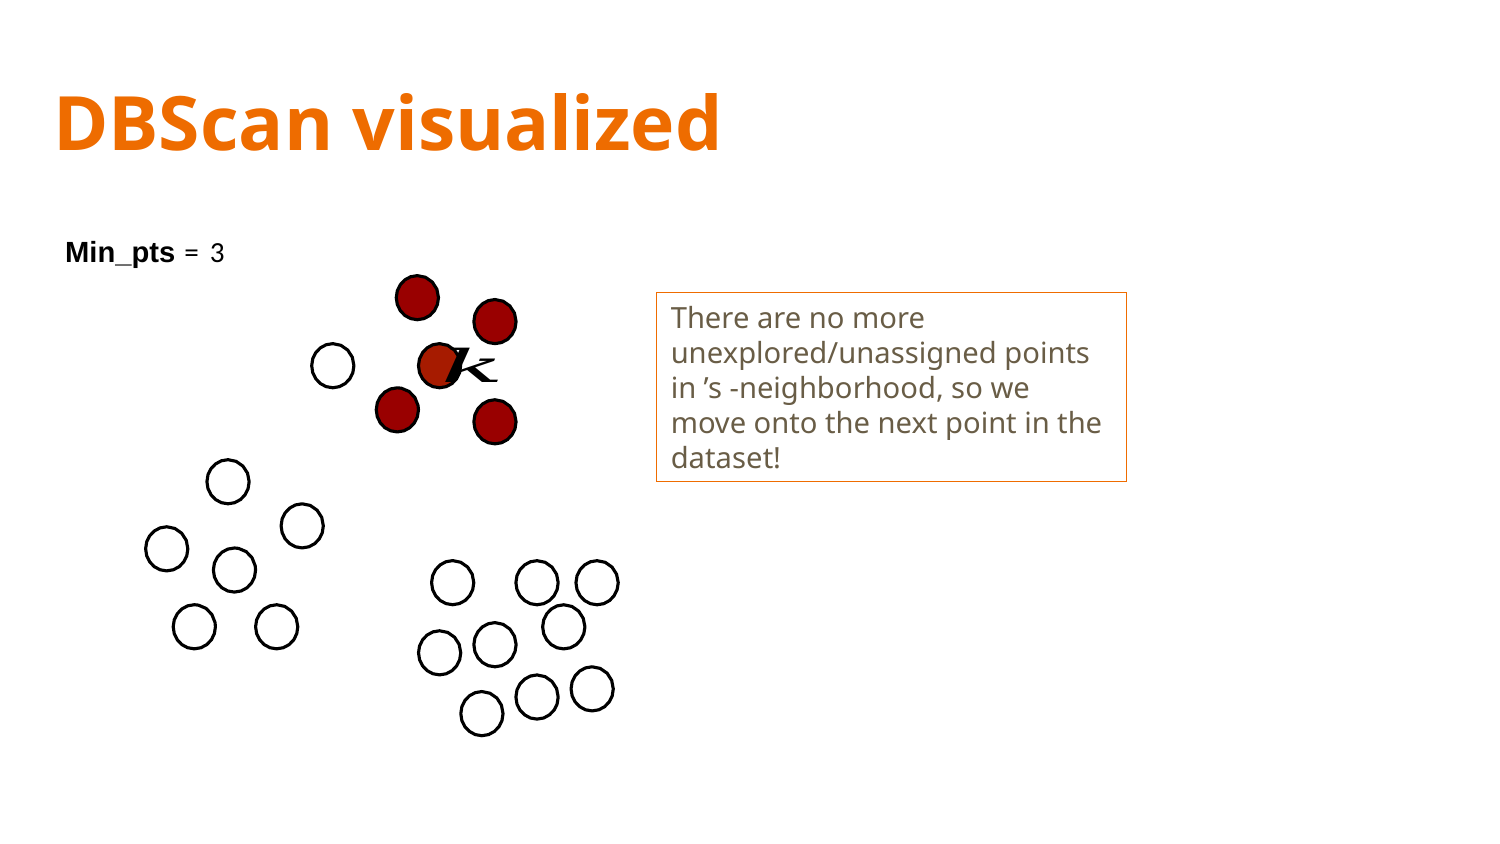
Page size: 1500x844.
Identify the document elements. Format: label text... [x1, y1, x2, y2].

text_box Min_pts = 3 [63, 231, 229, 269]
text_box [145, 526, 188, 571]
text_box [173, 604, 216, 649]
text_box [206, 459, 250, 504]
text_box [255, 604, 298, 649]
title DBScan visualized [51, 72, 1449, 216]
text_box [473, 622, 517, 667]
text_box [281, 503, 324, 548]
text_box [515, 674, 559, 720]
text_box [460, 691, 504, 736]
text_box [571, 666, 614, 711]
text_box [472, 398, 518, 446]
text_box [515, 560, 559, 605]
text_box [418, 630, 461, 675]
text_box [431, 560, 474, 605]
text_box [213, 547, 256, 593]
text_box [311, 343, 354, 388]
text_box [394, 273, 441, 322]
text_box [575, 560, 619, 605]
text_box [542, 604, 585, 649]
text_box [374, 341, 463, 434]
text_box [472, 297, 518, 346]
